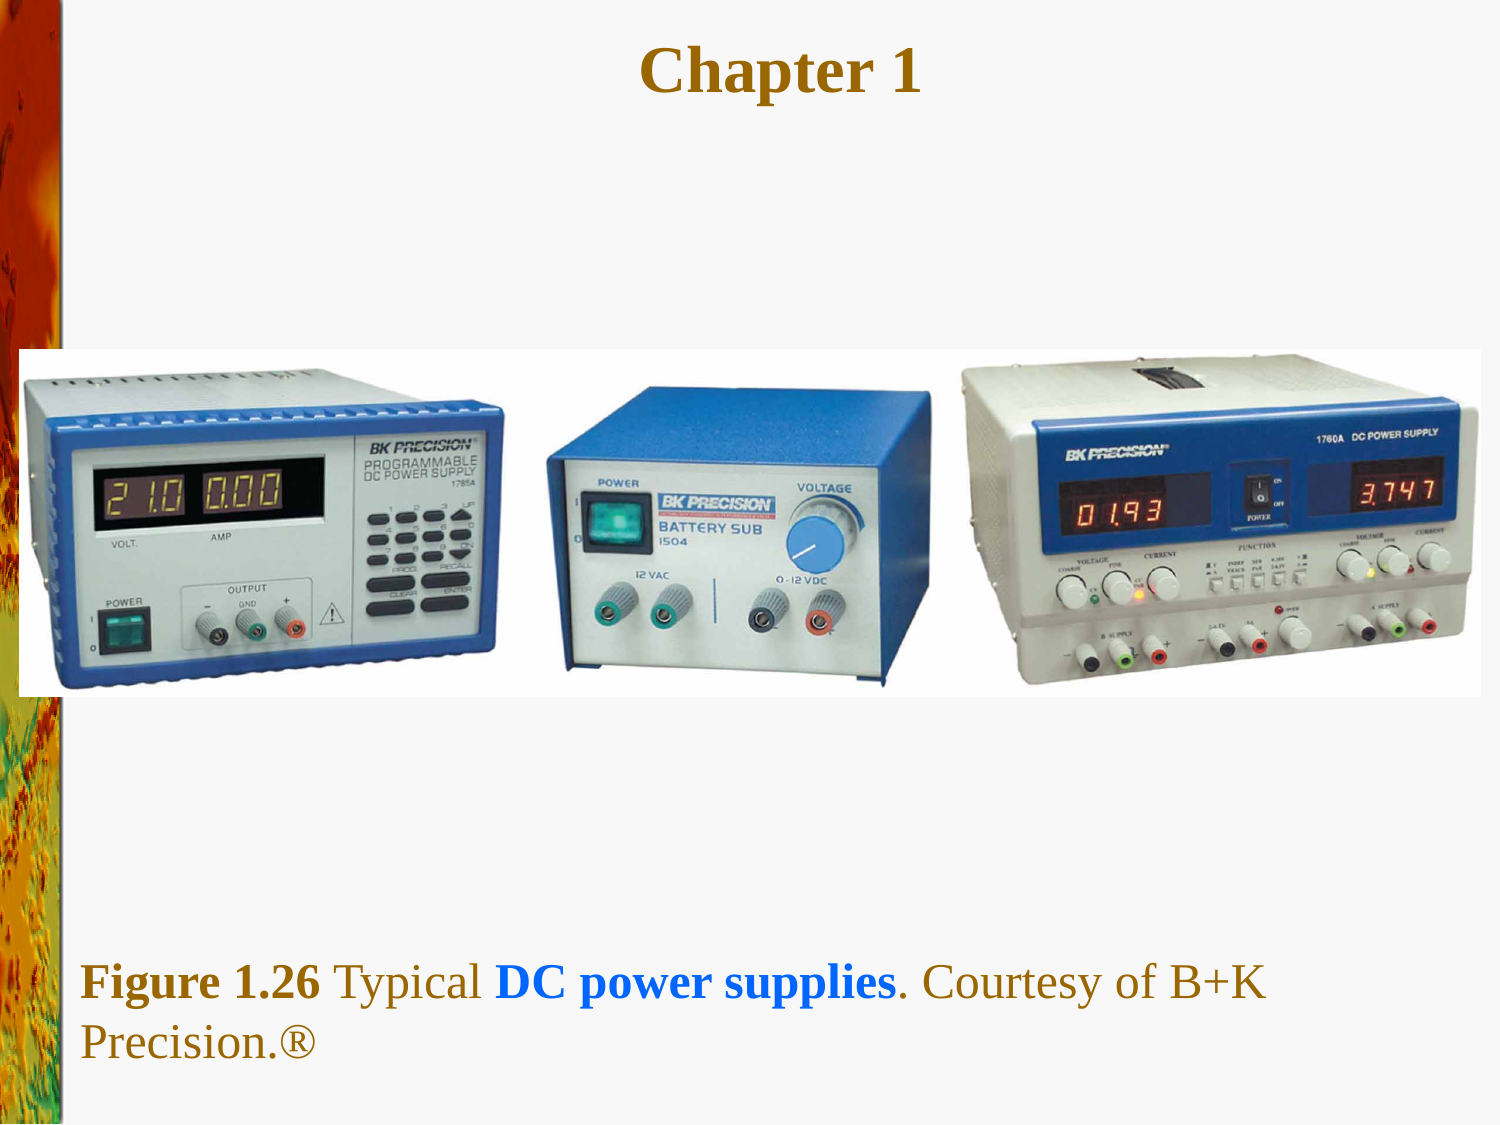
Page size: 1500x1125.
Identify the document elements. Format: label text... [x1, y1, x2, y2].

text_box Chapter 1 [64, 17, 1498, 113]
text_box Figure 1.26 Typical DC power supplies. Courtesy of B+K Precision.® [64, 941, 1488, 1077]
picture [0, 0, 1481, 1124]
